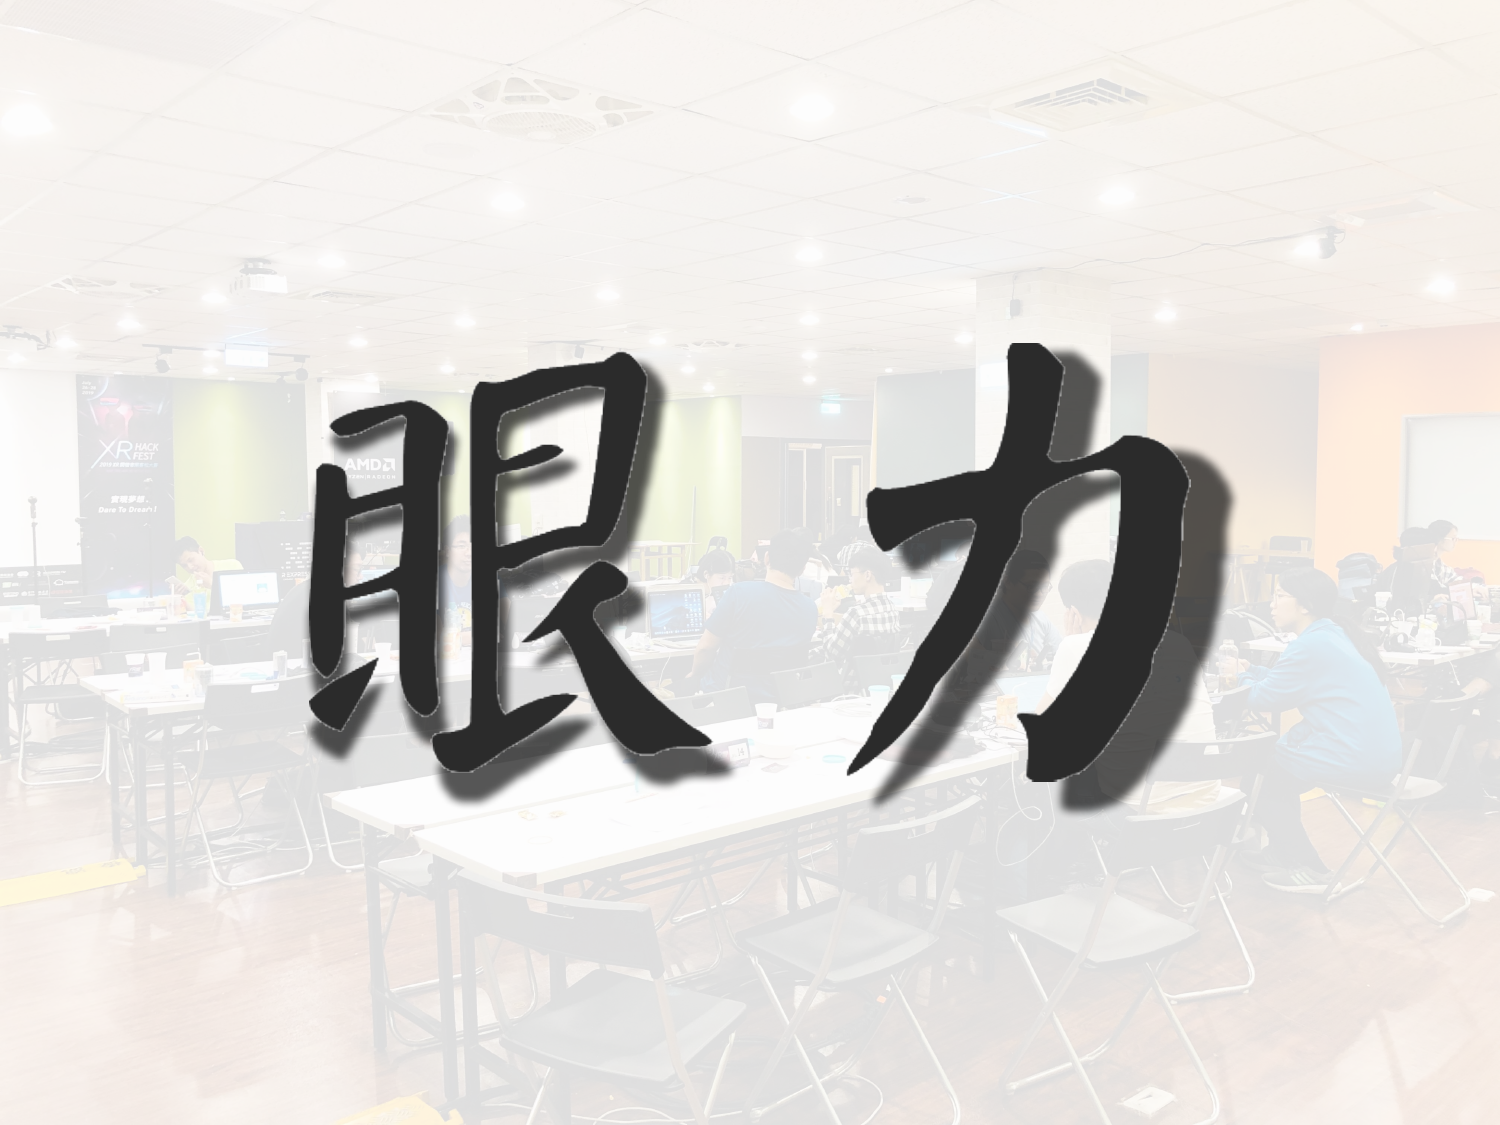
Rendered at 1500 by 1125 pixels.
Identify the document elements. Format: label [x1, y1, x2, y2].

picture [309, 343, 1191, 782]
